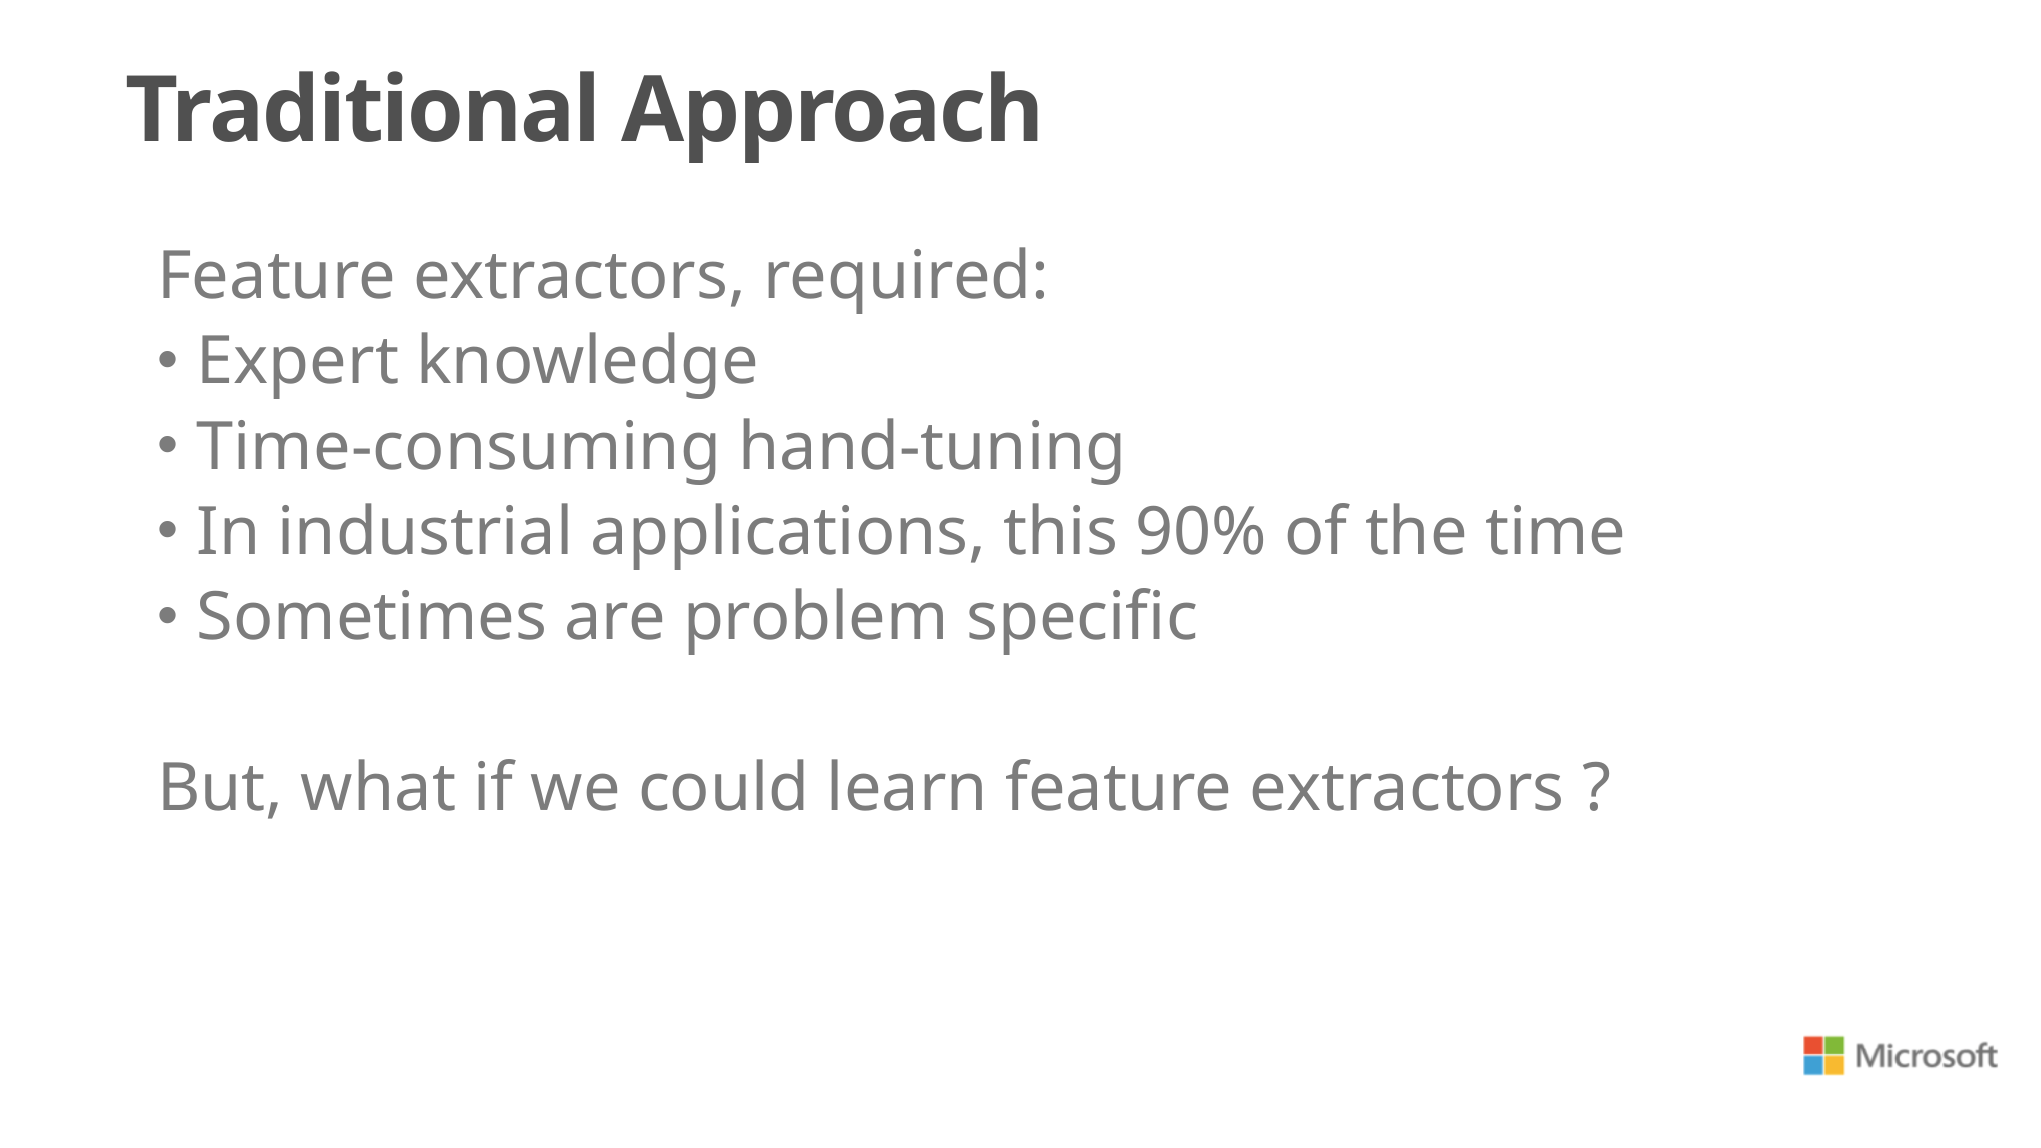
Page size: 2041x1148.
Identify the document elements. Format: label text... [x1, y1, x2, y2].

text_box [63, 25, 2014, 176]
text_box Traditional Approach [110, 54, 2041, 206]
text_box Feature extractors, required: Expert knowledge Time-consuming hand-tuning In industrial applications, this 90% of the time Sometimes are problem specific But, what if we could learn feature extractors ? [86, 233, 1988, 1074]
picture [1778, 1009, 2014, 1090]
